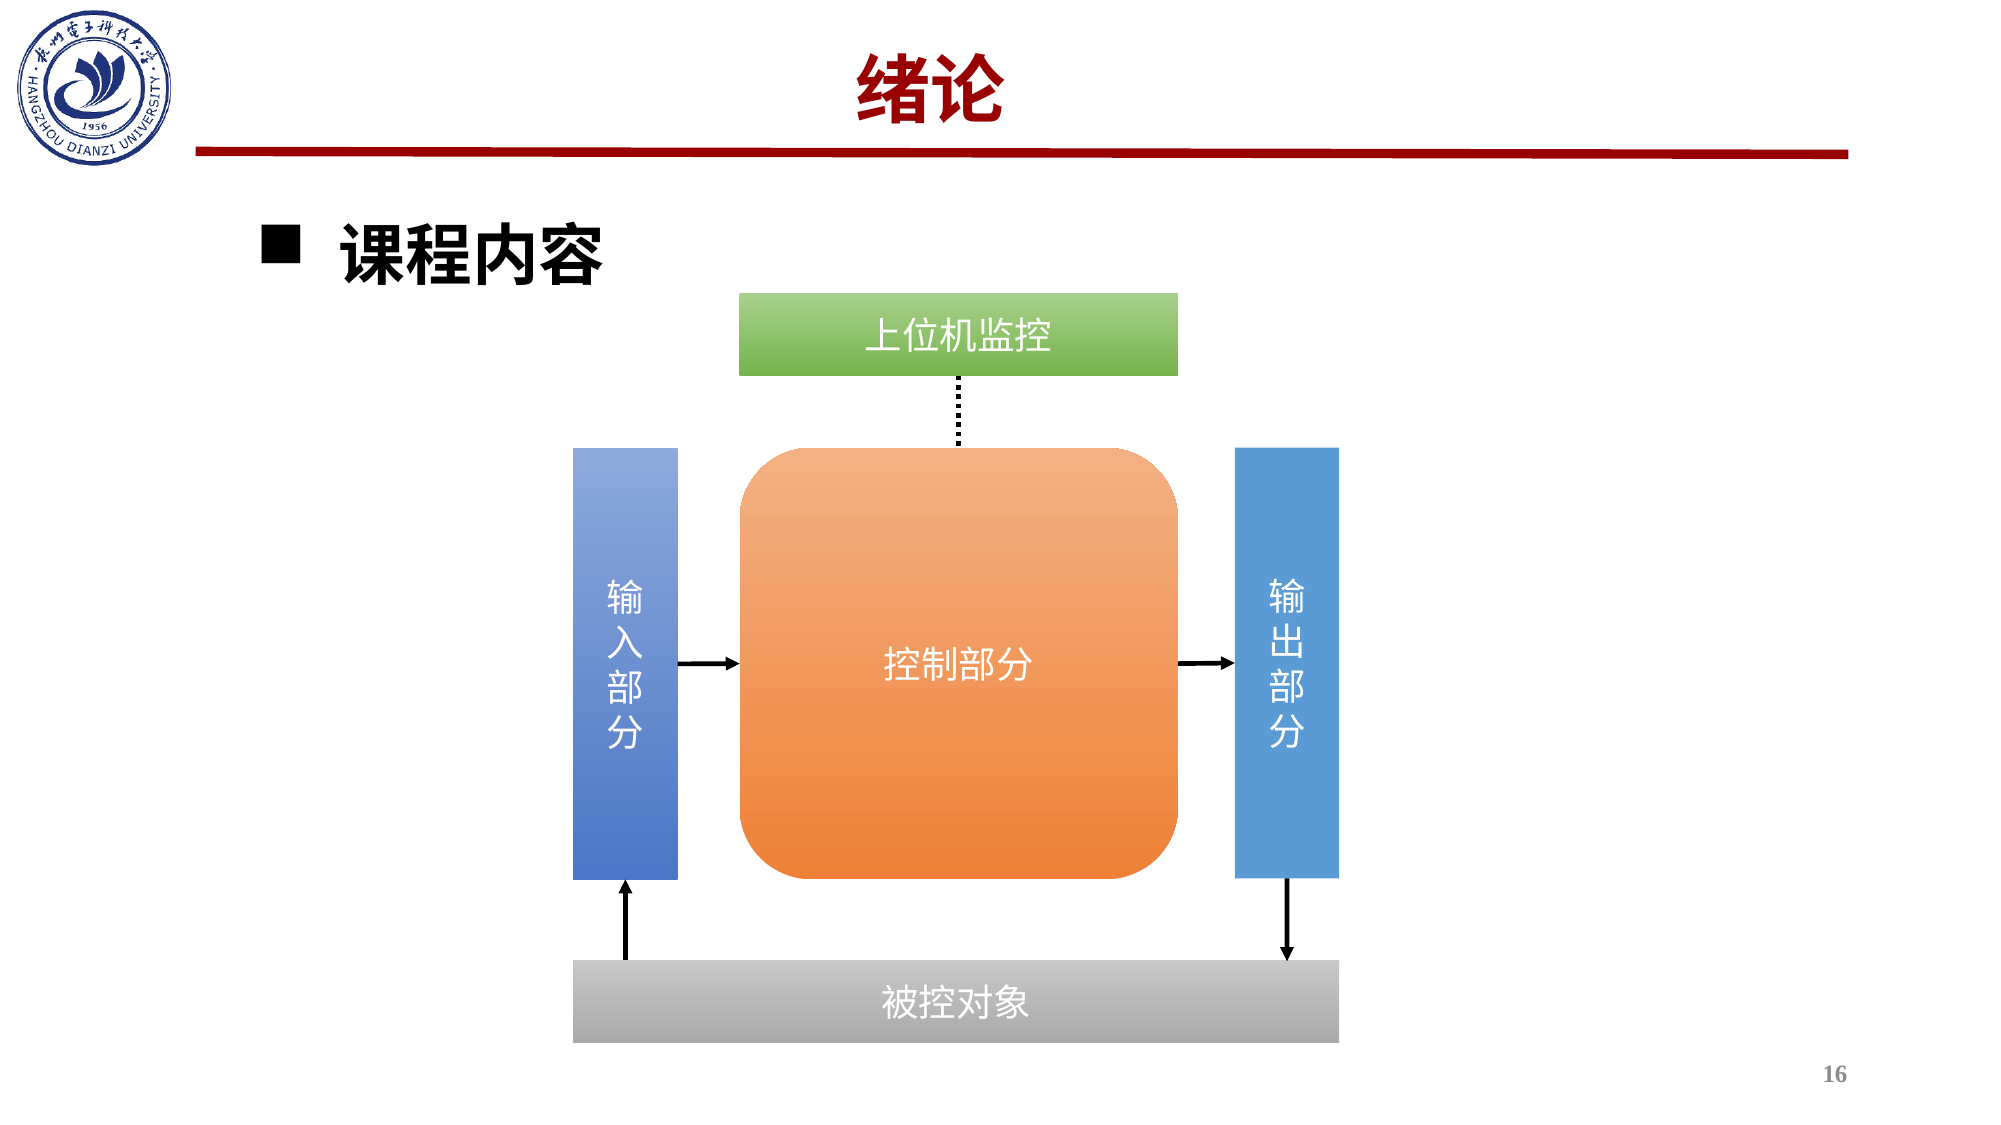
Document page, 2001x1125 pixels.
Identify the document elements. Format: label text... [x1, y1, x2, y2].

picture [14, 2, 175, 174]
slide_number 16 [1412, 1042, 1863, 1103]
text_box 上位机监控 [739, 293, 1178, 376]
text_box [195, 151, 1849, 155]
text_box 绪论 [840, 34, 1021, 140]
text_box 输出部分 [1234, 447, 1340, 879]
text_box 课程内容 [241, 164, 1863, 359]
text_box 被控对象 [573, 960, 1340, 1043]
text_box 控制部分 [739, 447, 1178, 880]
text_box 输入部分 [573, 448, 678, 880]
